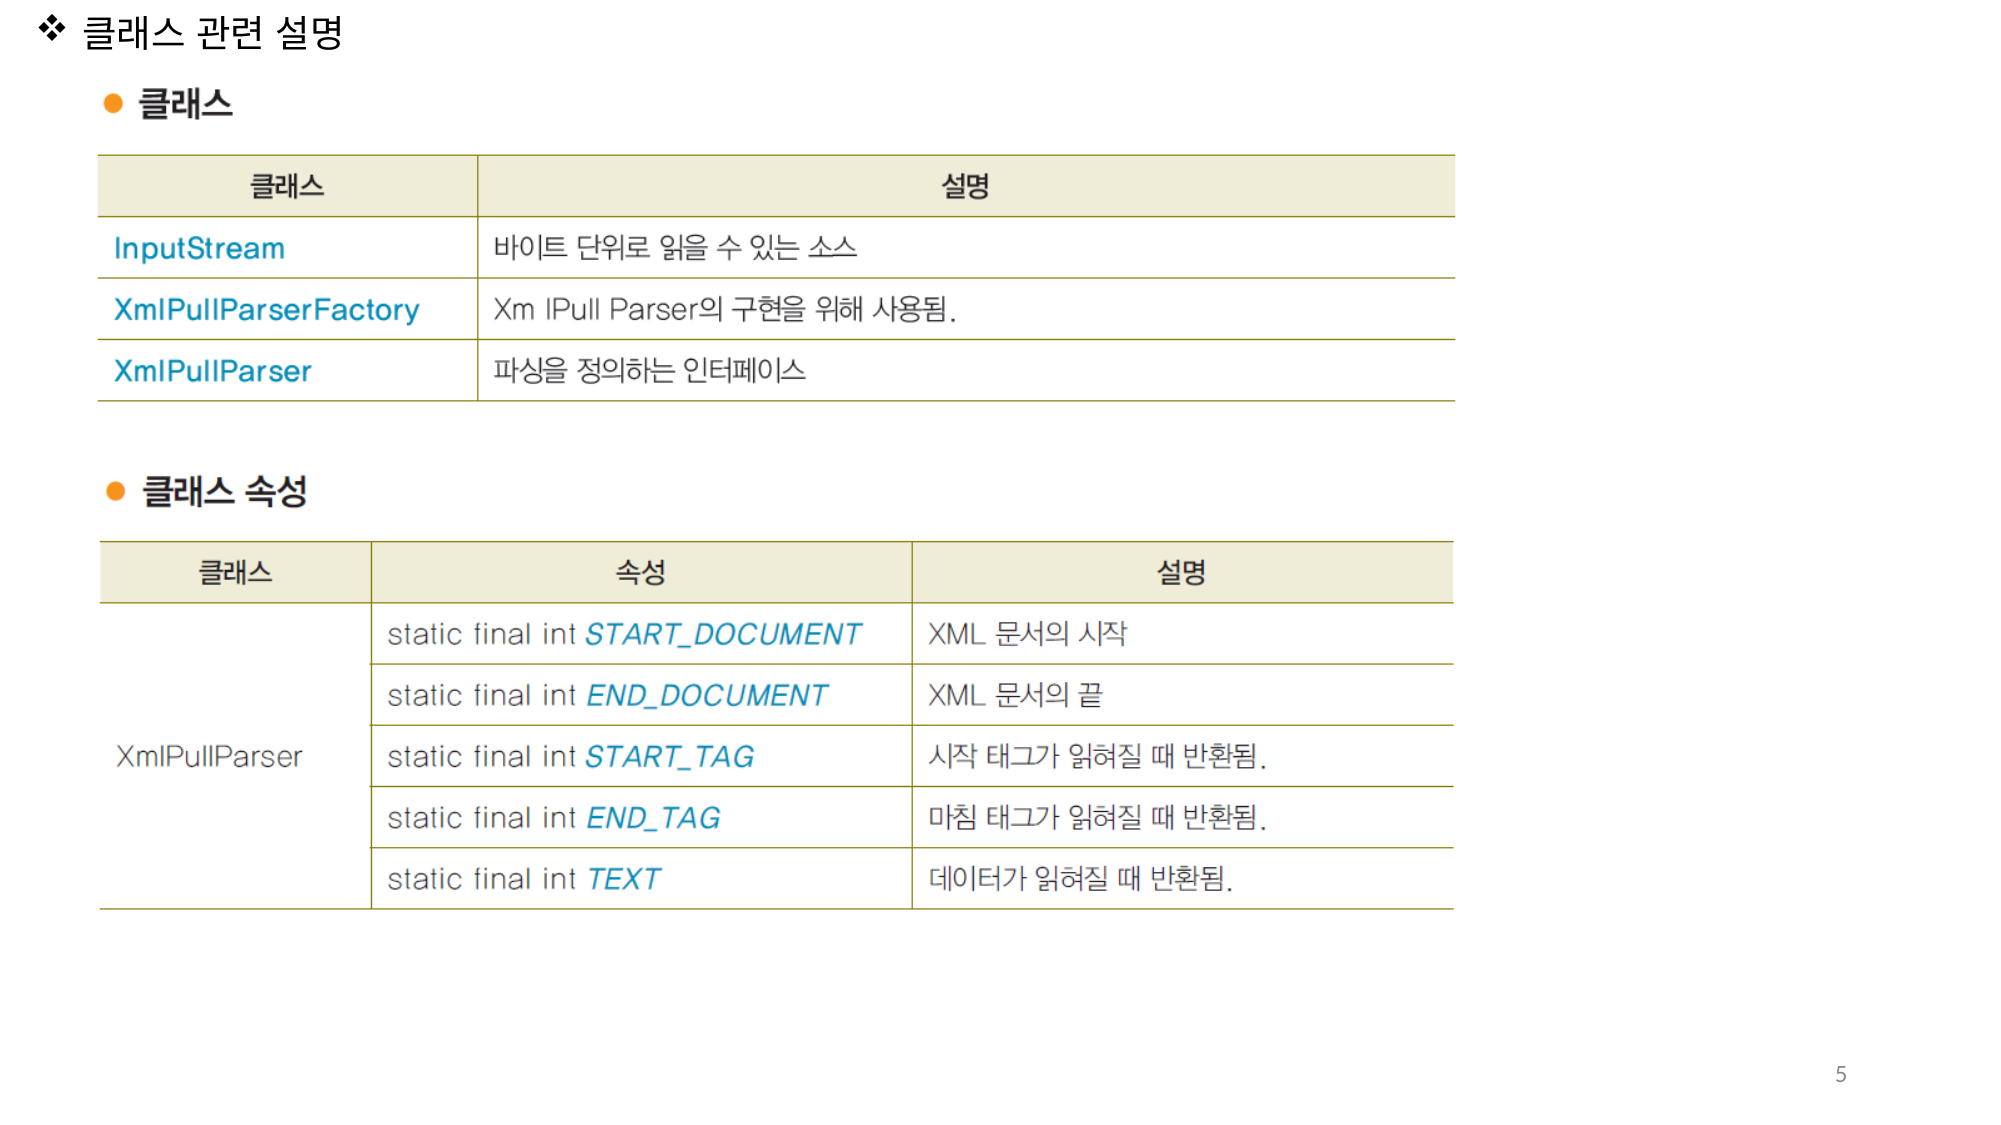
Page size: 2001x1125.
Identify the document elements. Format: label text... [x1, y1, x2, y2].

picture [97, 463, 1457, 914]
slide_number 5 [1412, 1042, 1863, 1103]
text_box 클래스 관련 설명 [20, 11, 360, 63]
picture [97, 75, 1457, 418]
